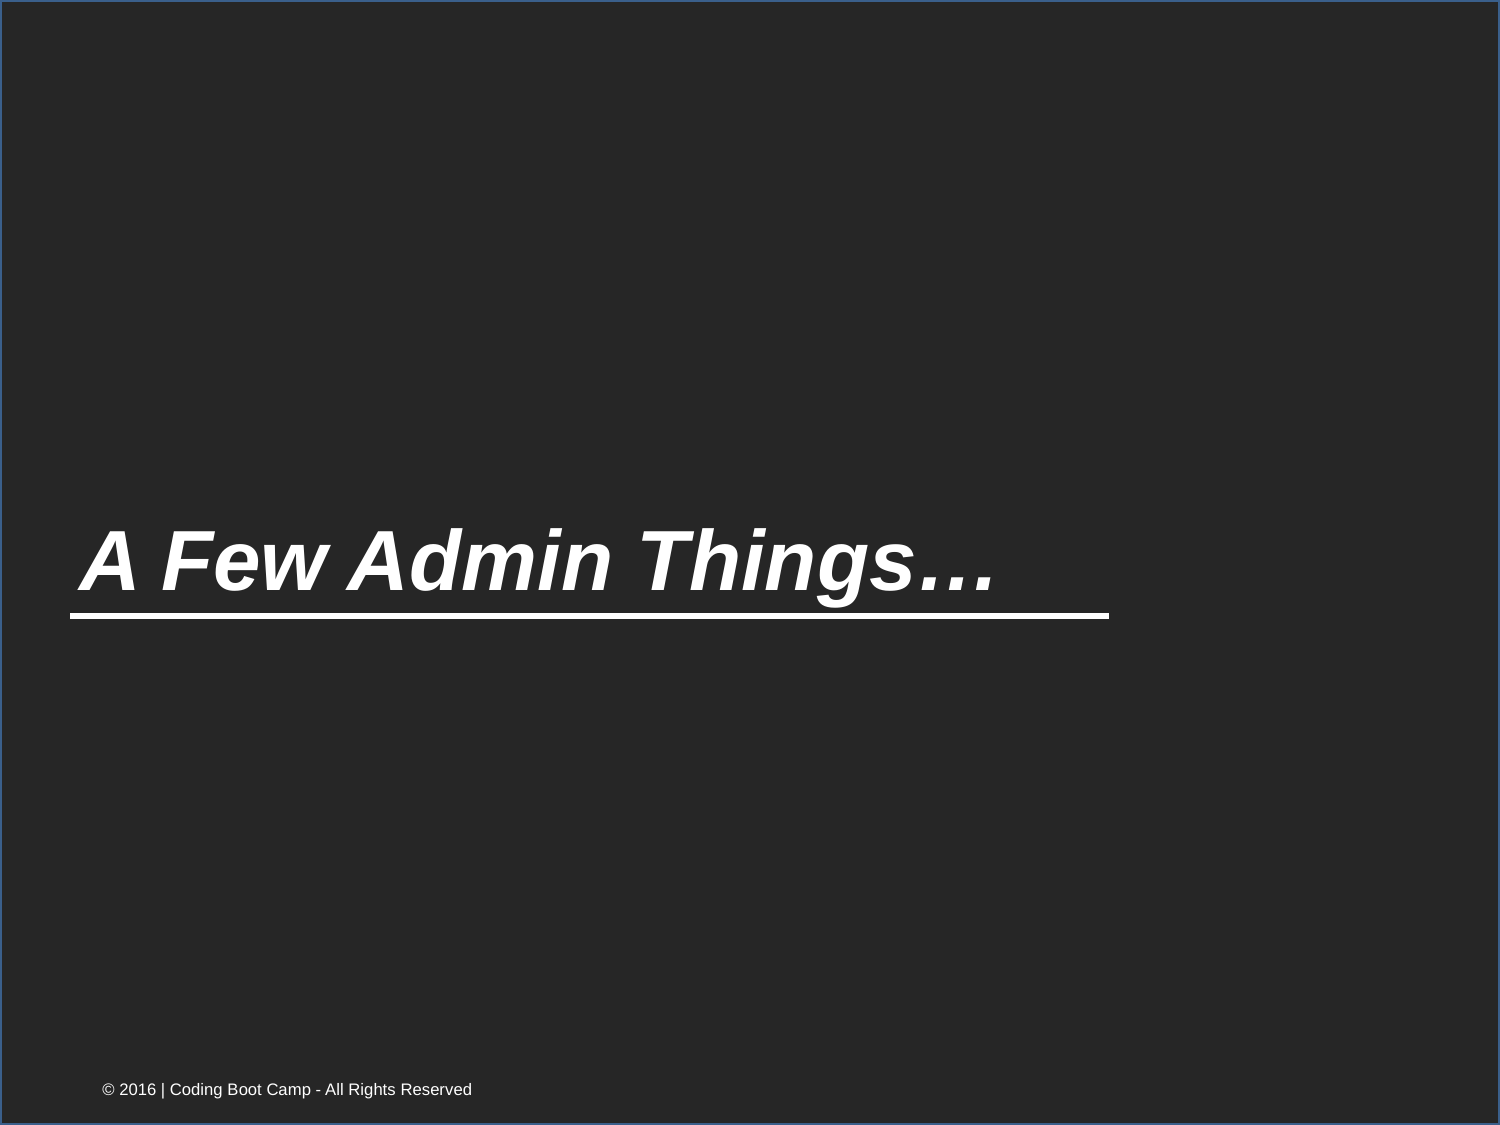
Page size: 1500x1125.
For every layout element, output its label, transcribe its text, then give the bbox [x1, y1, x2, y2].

title A Few Admin Things… [64, 484, 1415, 628]
